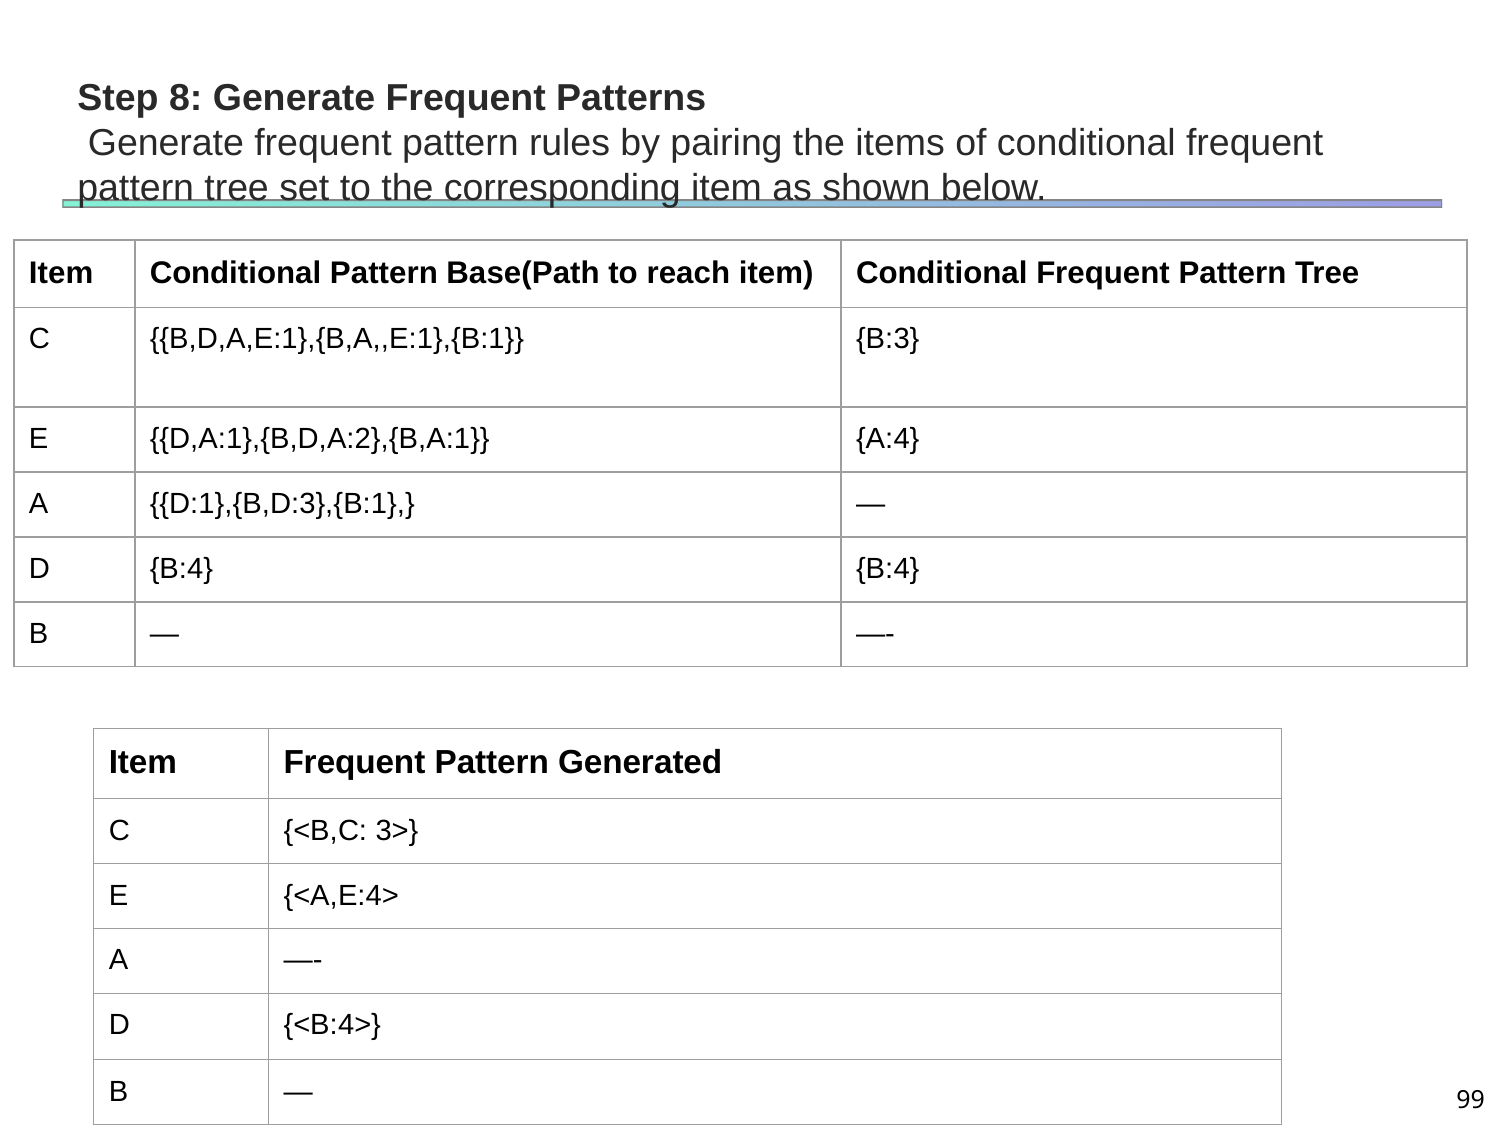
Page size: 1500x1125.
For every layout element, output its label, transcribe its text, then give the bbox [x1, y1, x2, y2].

table_cell {B:4} [842, 538, 1466, 601]
table_header Item [15, 241, 134, 307]
table_cell E [94, 864, 268, 928]
table_cell {B:4} [136, 538, 840, 601]
table_cell {<B:4>} [269, 994, 1281, 1059]
table_cell — [136, 603, 840, 666]
table_cell — [842, 473, 1466, 536]
table_cell C [94, 799, 268, 863]
table_cell A [15, 473, 134, 536]
table_cell {<A,E:4> [269, 864, 1281, 928]
table_cell B [94, 1060, 268, 1124]
table_header Frequent Pattern Generated [269, 729, 1281, 798]
table_cell {{D:1},{B,D:3},{B:1},} [136, 473, 840, 536]
table_cell {A:4} [842, 408, 1466, 471]
table_cell —- [269, 929, 1281, 993]
table_cell {B:3} [842, 308, 1466, 406]
table_header Item [94, 729, 268, 798]
slide_number ‹#› [1282, 1062, 1500, 1125]
table_header Conditional Frequent Pattern Tree [842, 241, 1466, 307]
table_cell A [94, 929, 268, 993]
table_cell — [269, 1060, 1281, 1124]
table_cell {{B,D,A,E:1},{B,A,,E:1},{B:1}} [136, 308, 840, 406]
table_cell B [15, 603, 134, 666]
table_cell D [94, 994, 268, 1059]
table_header Conditional Pattern Base(Path to reach item) [136, 241, 840, 307]
text_box Step 8: Generate Frequent Patterns Generate frequent pattern rules by pairing the items of conditional frequent pattern tree set to the corresponding item as shown below. [62, 64, 1446, 215]
table_cell D [15, 538, 134, 601]
table_cell {<B,C: 3>} [269, 799, 1281, 863]
table_cell E [15, 408, 134, 471]
table_cell C [15, 308, 134, 406]
table_cell {{D,A:1},{B,D,A:2},{B,A:1}} [136, 408, 840, 471]
table_cell —- [842, 603, 1466, 666]
